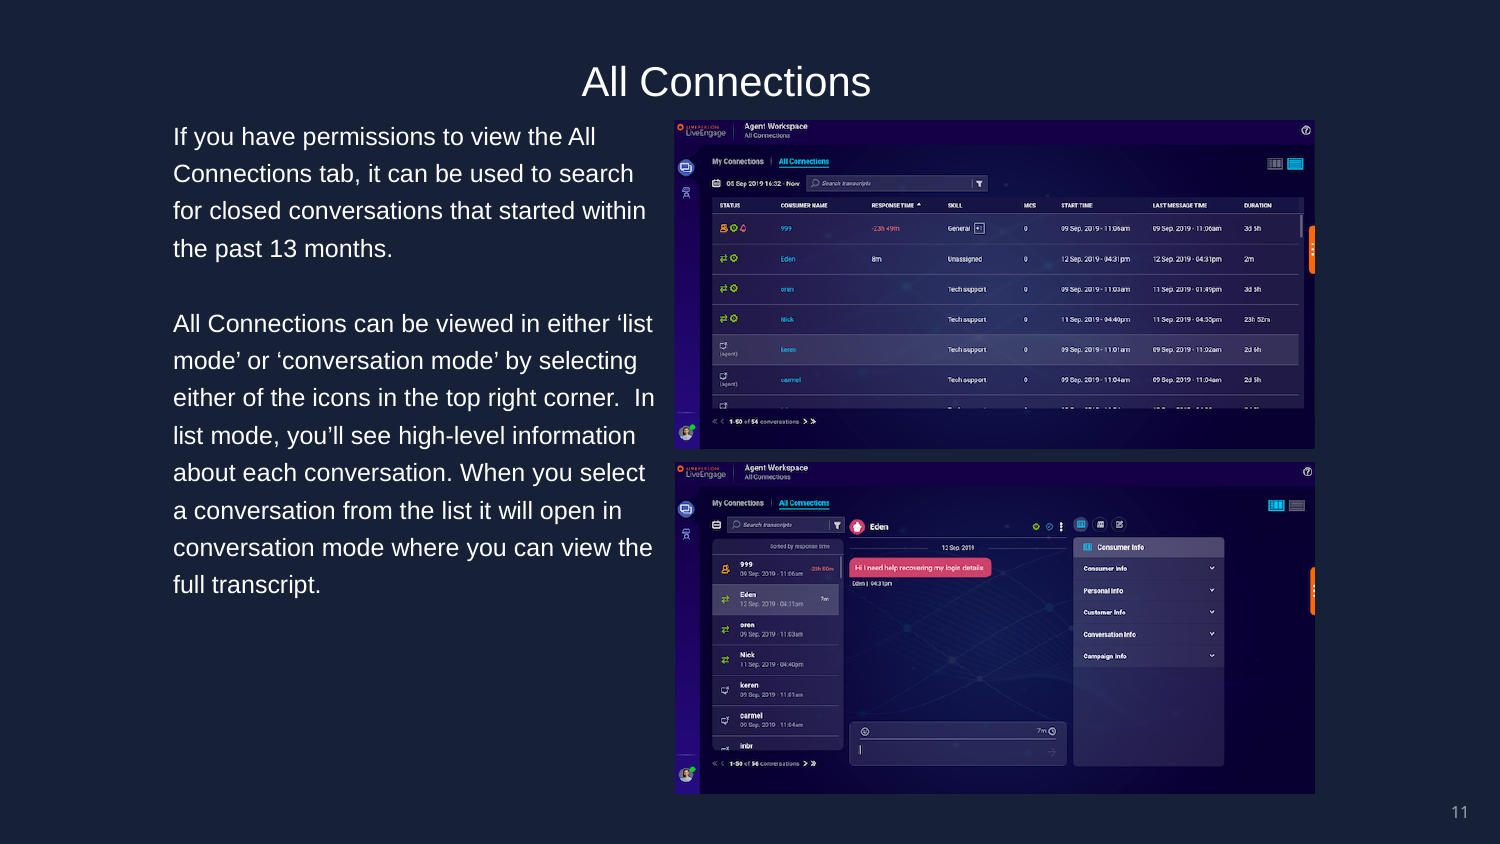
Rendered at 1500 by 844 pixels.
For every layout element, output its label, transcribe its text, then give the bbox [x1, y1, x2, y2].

picture [674, 462, 1316, 795]
title All Connections [581, 39, 919, 118]
text_box If you have permissions to view the All Connections tab, it can be used to search for closed conversations that started within the past 13 months. All Connections can be viewed in either ‘list mode’ or ‘conversation mode’ by selecting either of the icons in the top right corner. In list mode, you’ll see high-level information about each conversation. When you select a conversation from the list it will open in conversation mode where you can view the full transcript. [158, 97, 675, 641]
picture [674, 120, 1316, 449]
